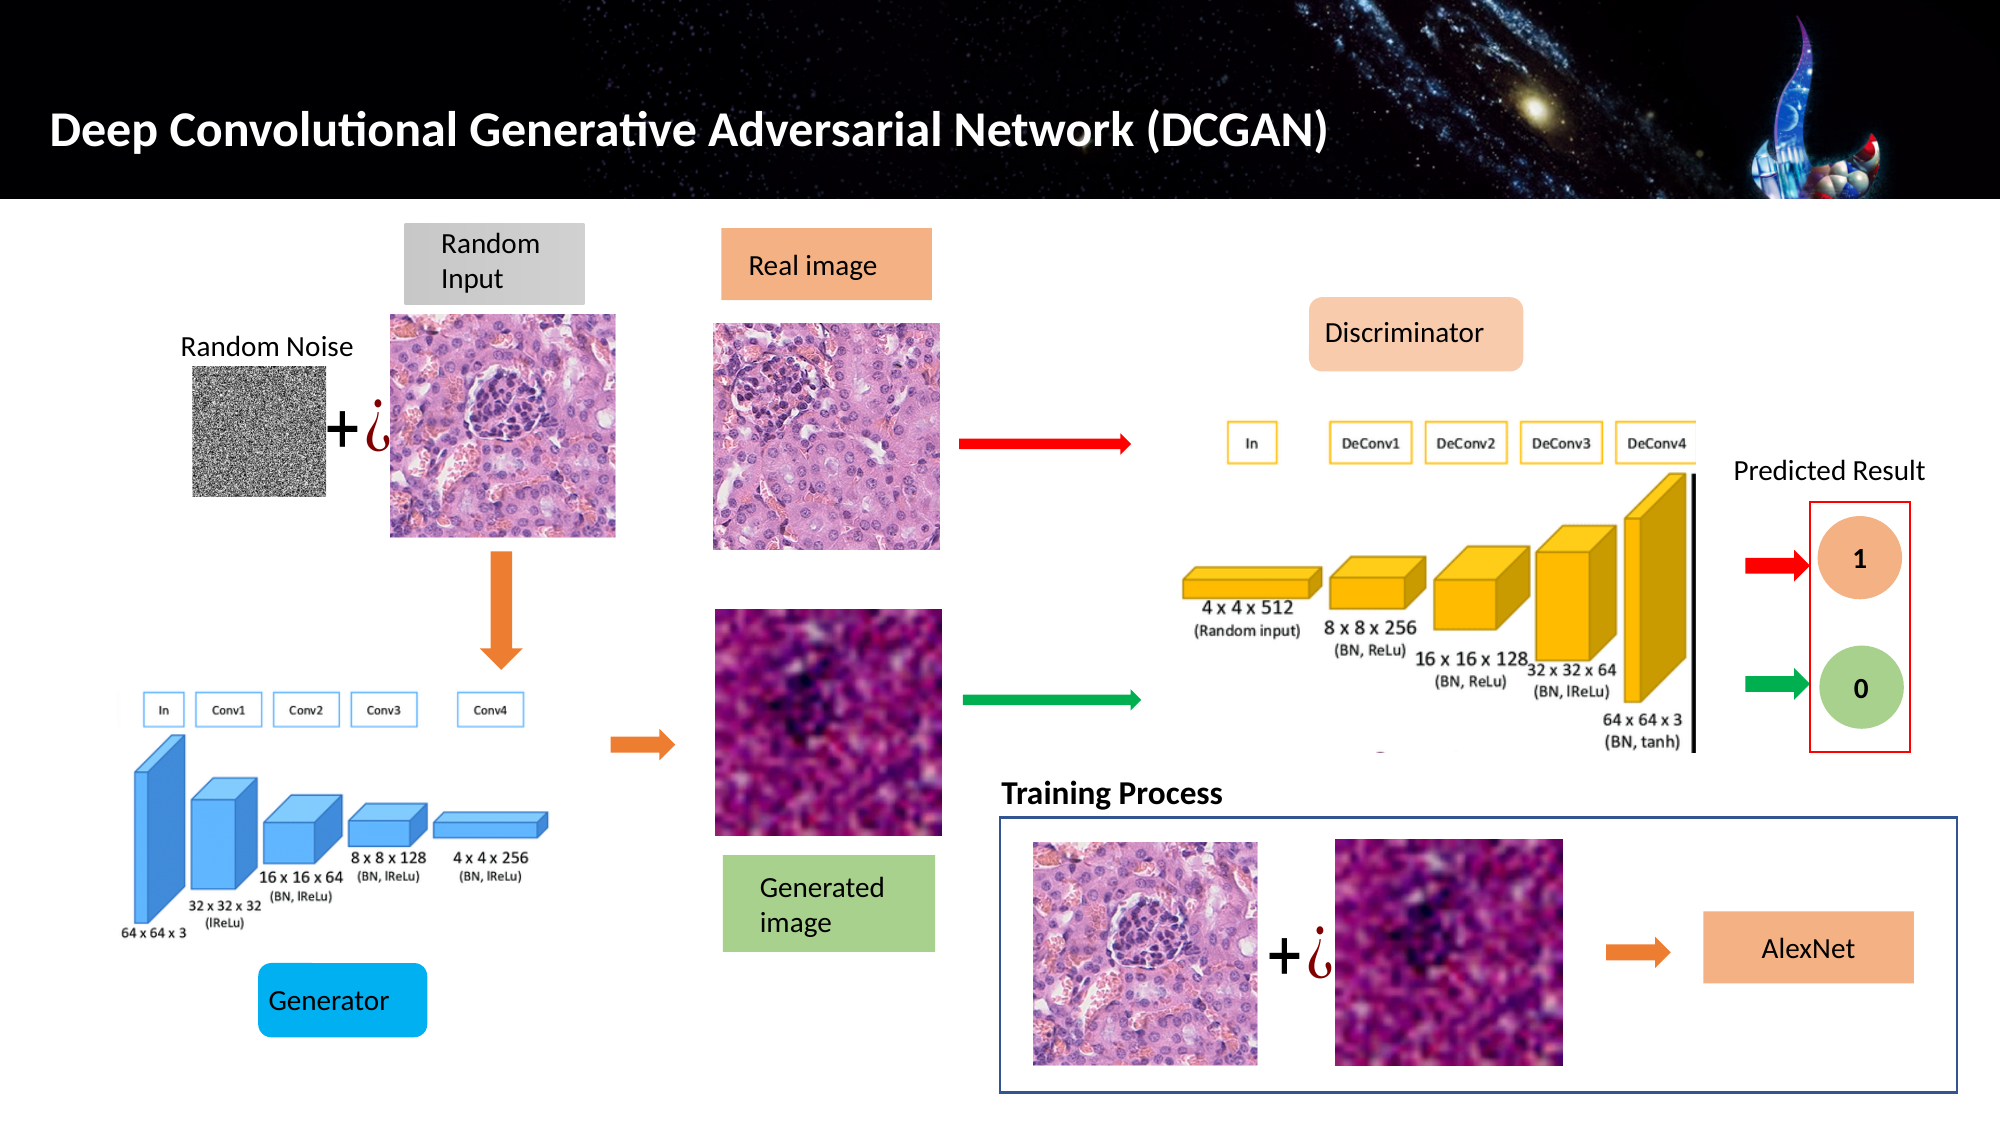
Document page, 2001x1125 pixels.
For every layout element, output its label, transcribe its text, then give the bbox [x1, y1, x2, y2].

text_box [477, 550, 526, 672]
text_box [609, 726, 677, 763]
text_box [258, 962, 428, 1038]
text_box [722, 855, 935, 952]
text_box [1718, 443, 1948, 753]
text_box [958, 430, 1133, 458]
picture [1147, 408, 1696, 753]
picture [117, 681, 585, 947]
picture [713, 323, 940, 550]
text_box [404, 223, 585, 305]
text_box Random Noise [152, 319, 382, 370]
text_box [999, 816, 1958, 1094]
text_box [721, 228, 932, 301]
picture [0, 0, 2000, 199]
picture [1033, 839, 1260, 1066]
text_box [1703, 911, 1914, 984]
picture [390, 311, 618, 538]
picture [715, 609, 942, 836]
text_box [1308, 297, 1524, 372]
picture [1335, 839, 1563, 1066]
text_box Training Process [986, 767, 1895, 819]
picture [192, 366, 327, 497]
text_box Deep Convolutional Generative Adversarial Network (DCGAN) [34, 88, 1672, 164]
text_box [961, 686, 1143, 714]
